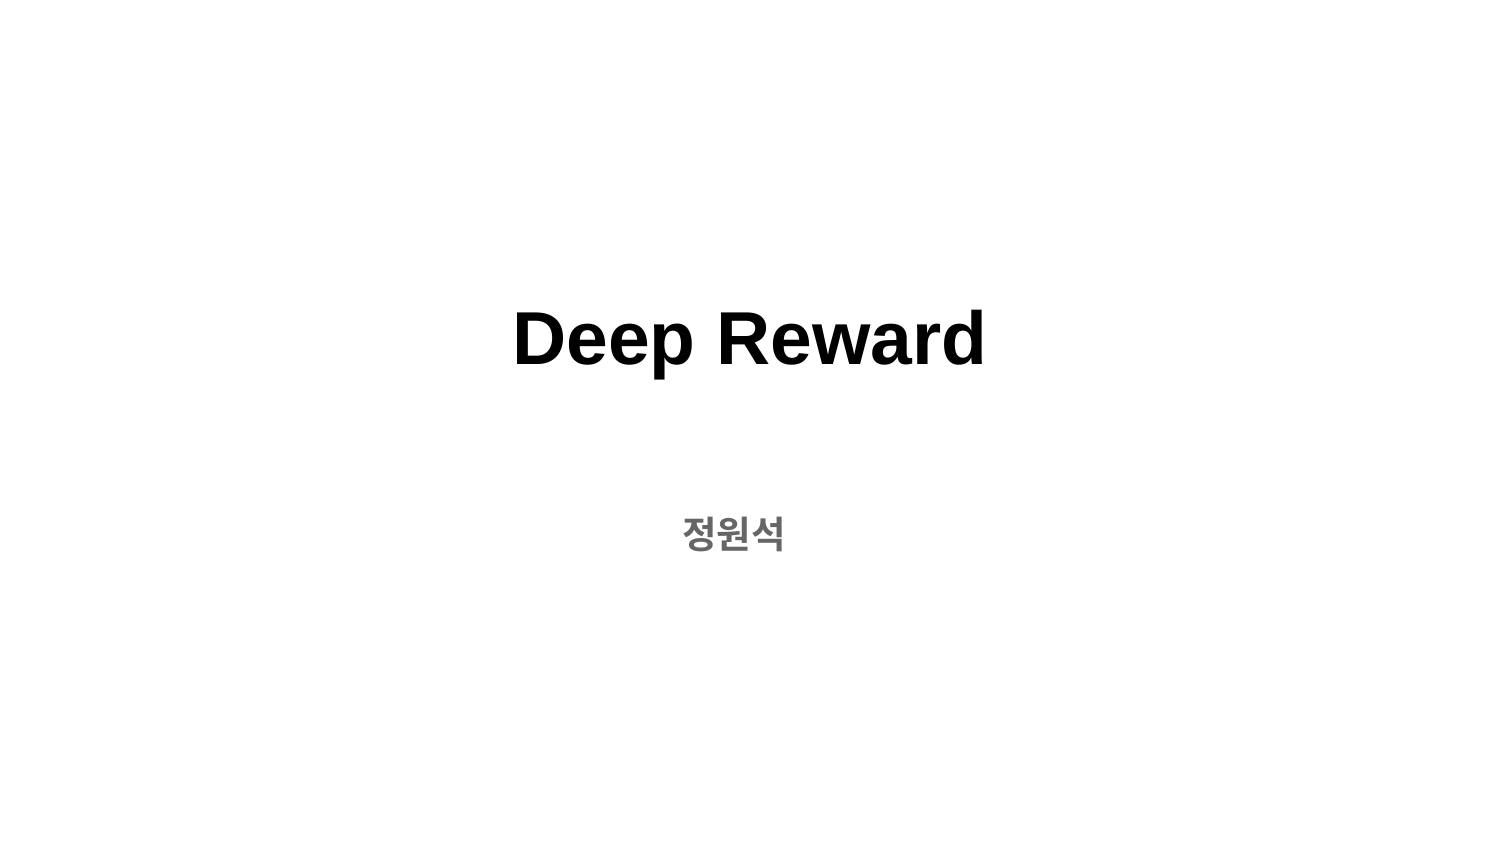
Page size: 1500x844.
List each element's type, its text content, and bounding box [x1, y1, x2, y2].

subtitle 정원석 [35, 495, 1433, 626]
title Deep Reward [51, 58, 1449, 395]
